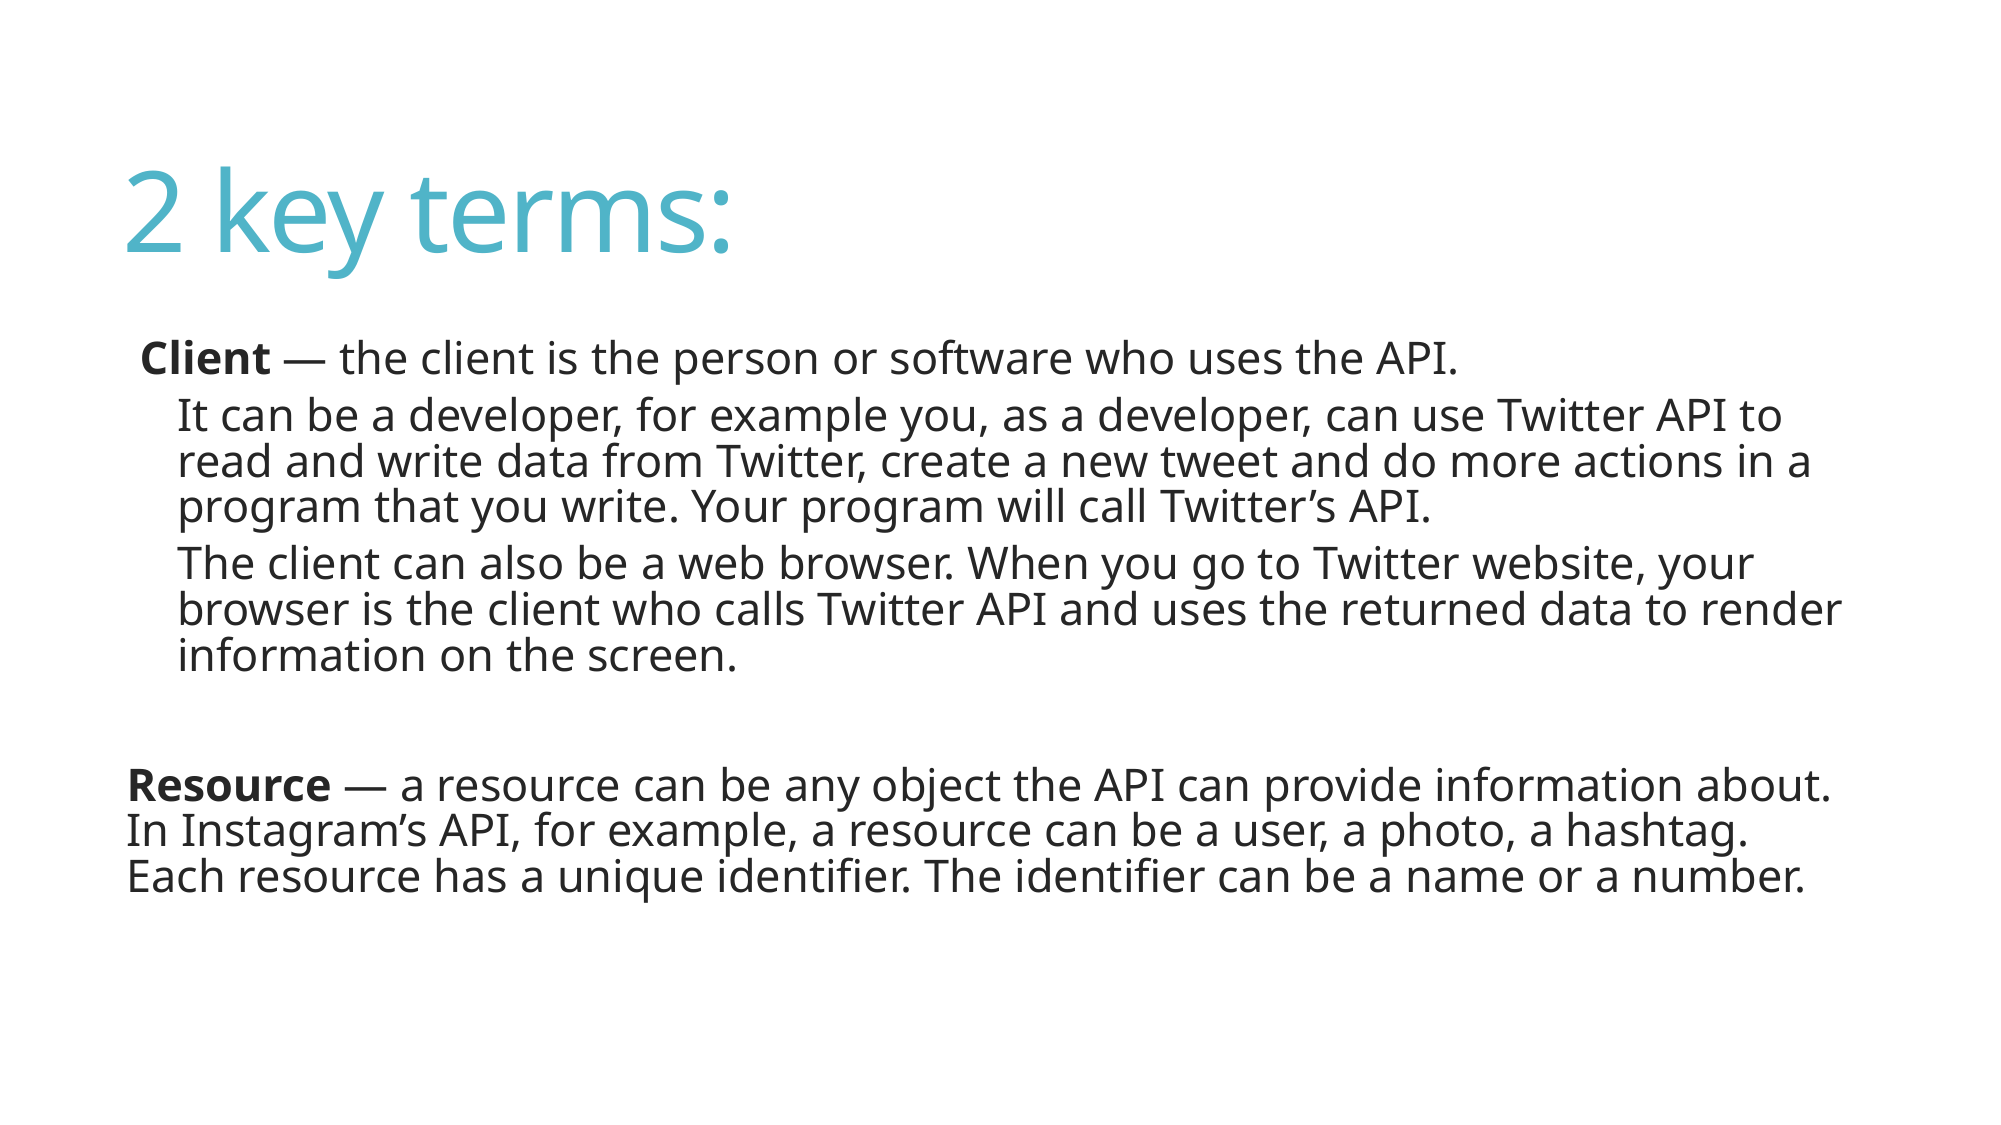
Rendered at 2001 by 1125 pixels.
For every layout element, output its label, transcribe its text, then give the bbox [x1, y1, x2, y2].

list Client — the client is the person or software who uses the API. It can be a developer, for example you, as a developer, can use Twitter API to read and write data from Twitter, create a new tweet and do more actions in a program that you write. Your program will call Twitter’s API. The client can also be a web browser. When you go to Twitter website, your browser is the client who calls Twitter API and uses the returned data to render information on the screen. Resource — a resource can be any object the API can provide information about. In Instagram’s API, for example, a resource can be a user, a photo, a hashtag. Each resource has a unique identifier. The identifier can be a name or a number. [111, 329, 1876, 948]
title 2 key terms: [107, 81, 1875, 354]
